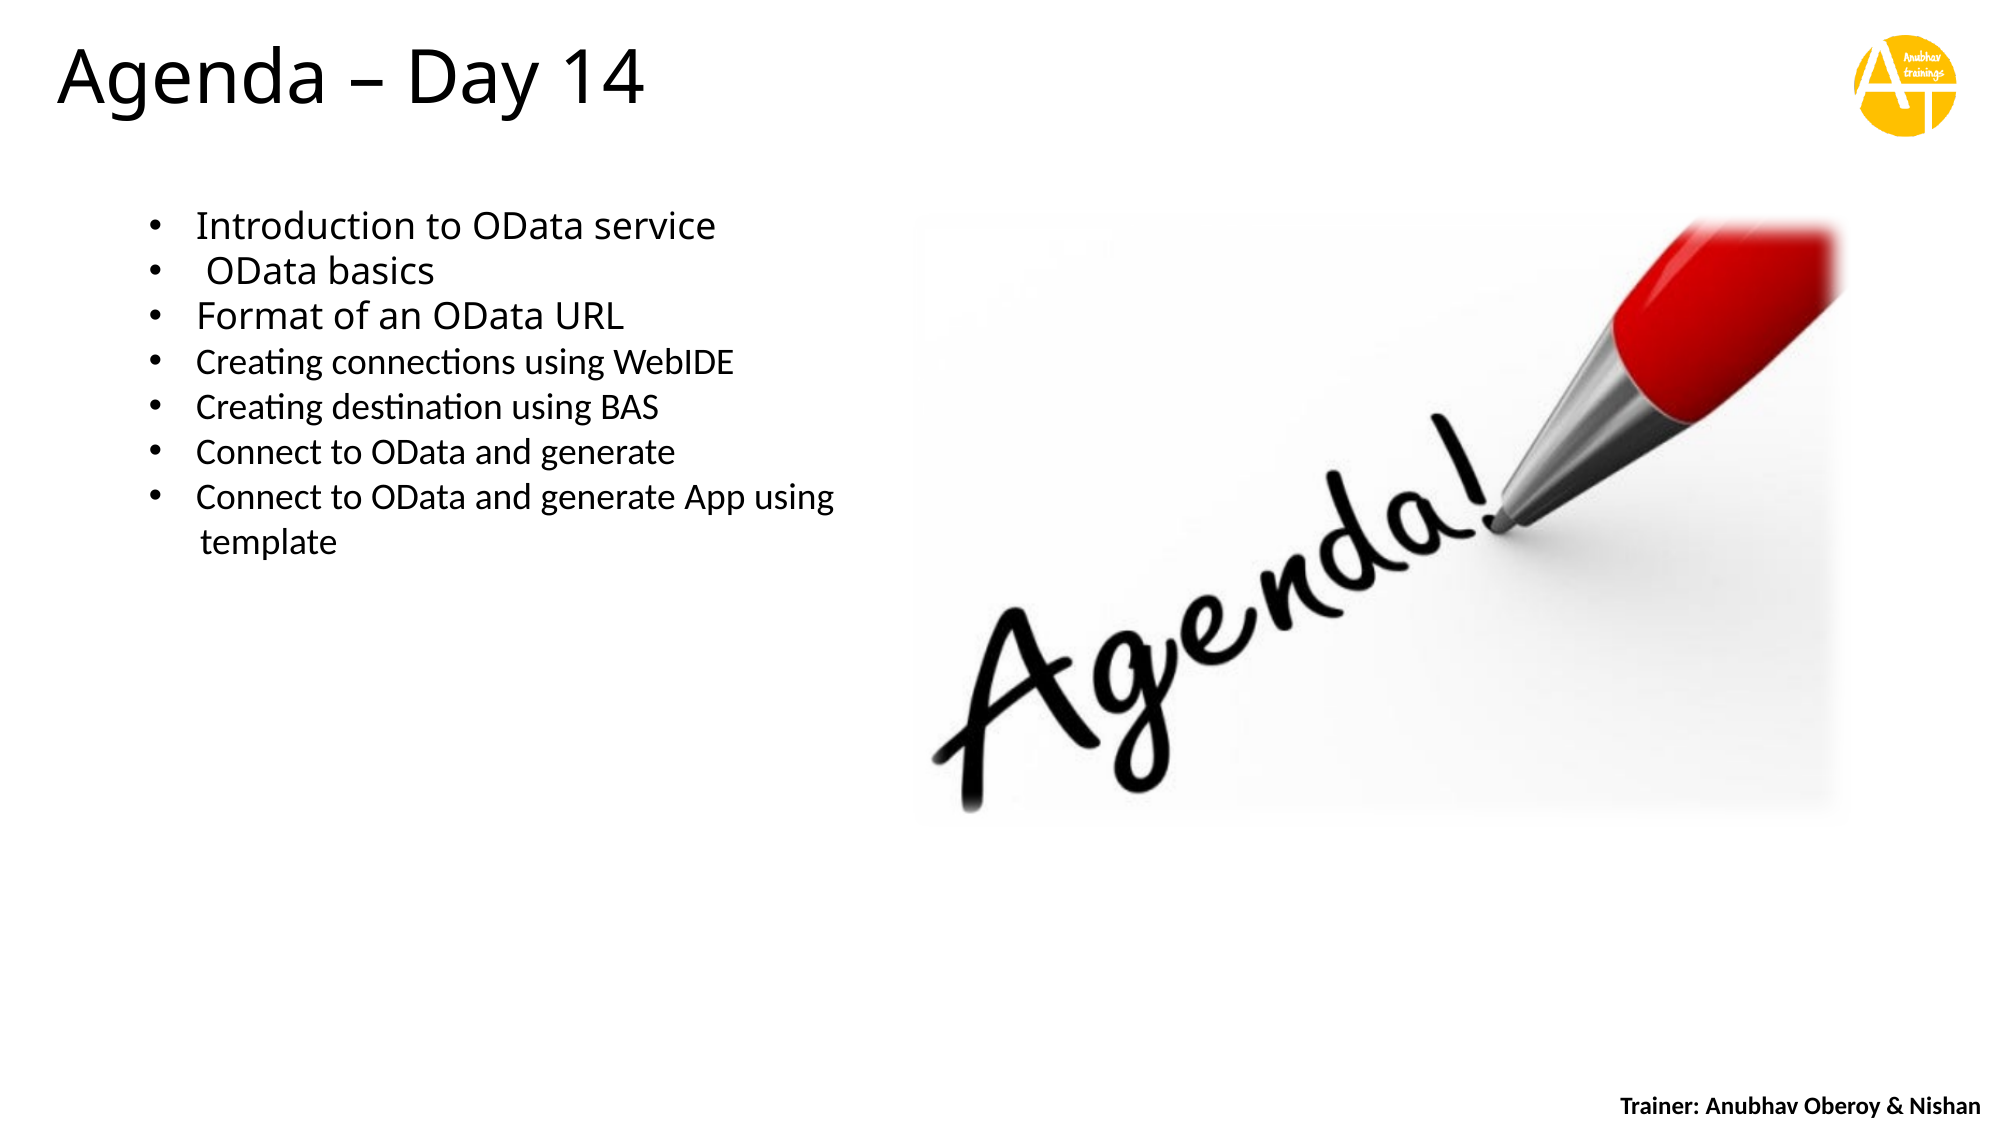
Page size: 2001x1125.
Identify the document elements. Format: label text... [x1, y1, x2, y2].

footer Trainer: Anubhav Oberoy & Nishan [1568, 1081, 1998, 1125]
picture [913, 213, 1851, 829]
text_box Introduction to OData service OData basics Format of an OData URL Creating connections using WebIDE Creating destination using BAS Connect to OData and generate Connect to OData and generate App using template [134, 149, 1962, 795]
text_box Agenda – Day 14 [42, 30, 1896, 148]
picture [1844, 28, 1962, 145]
